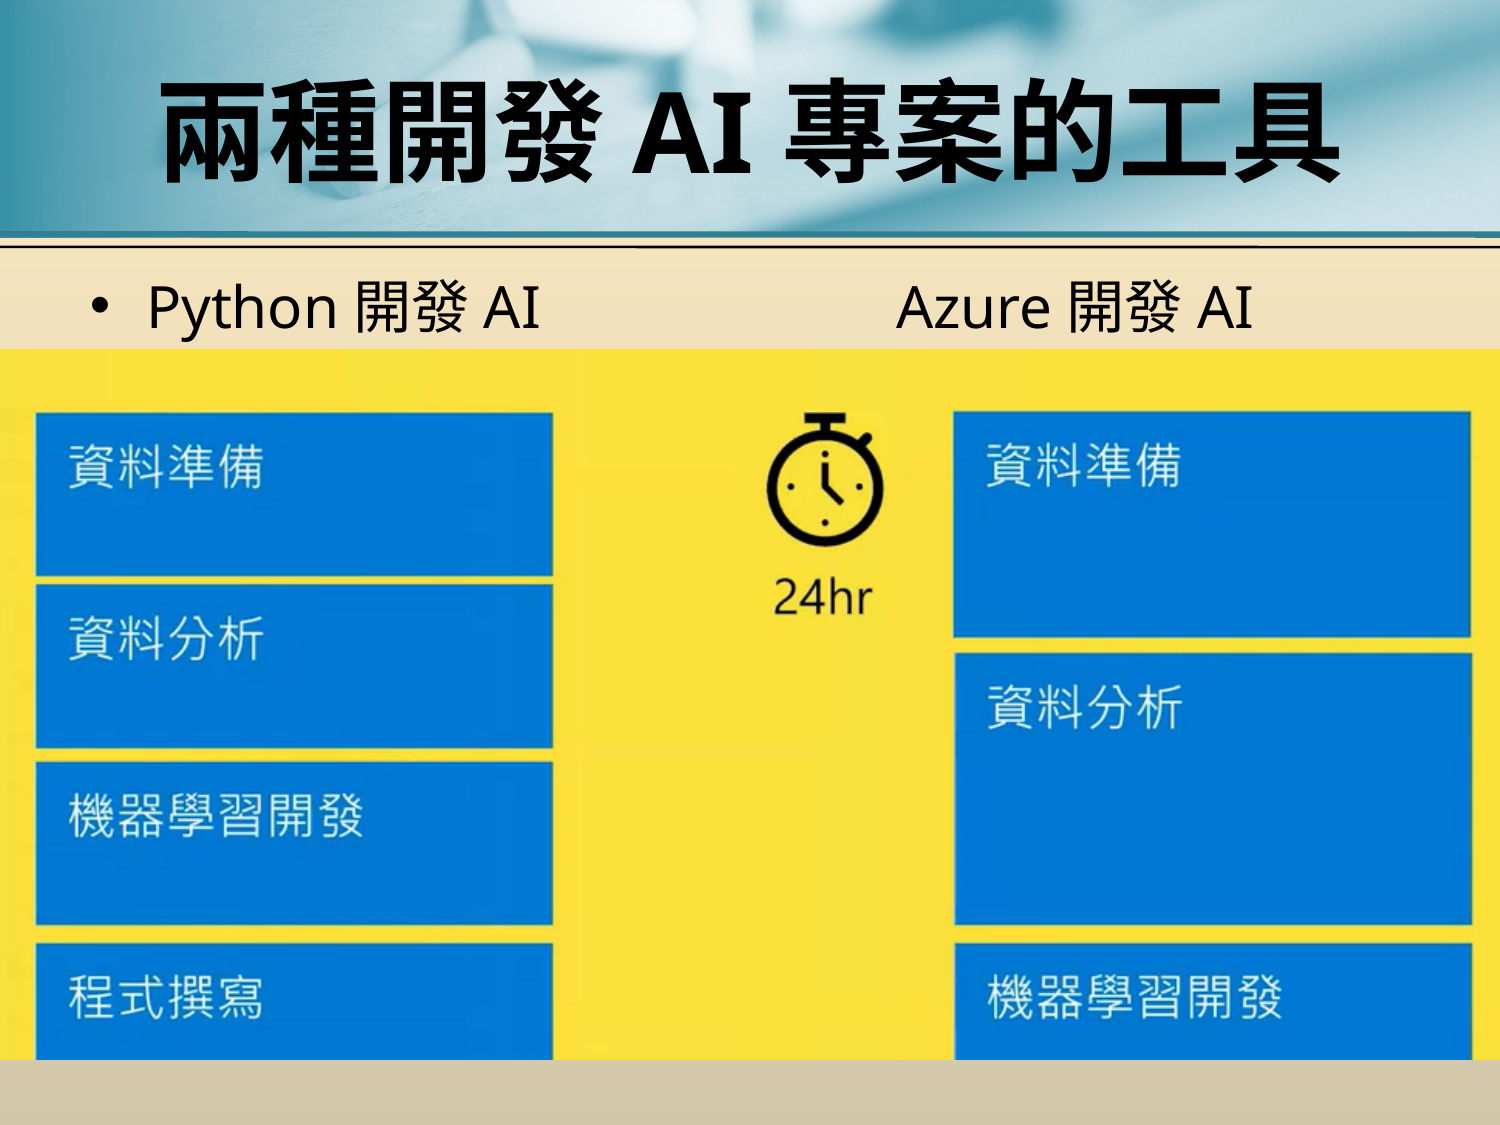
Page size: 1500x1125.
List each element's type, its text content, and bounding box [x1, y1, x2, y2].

list Python開發AI Azure開發AI [75, 262, 1425, 348]
picture [0, 349, 1500, 1060]
title 兩種開發AI專案的工具 [75, 24, 1425, 233]
